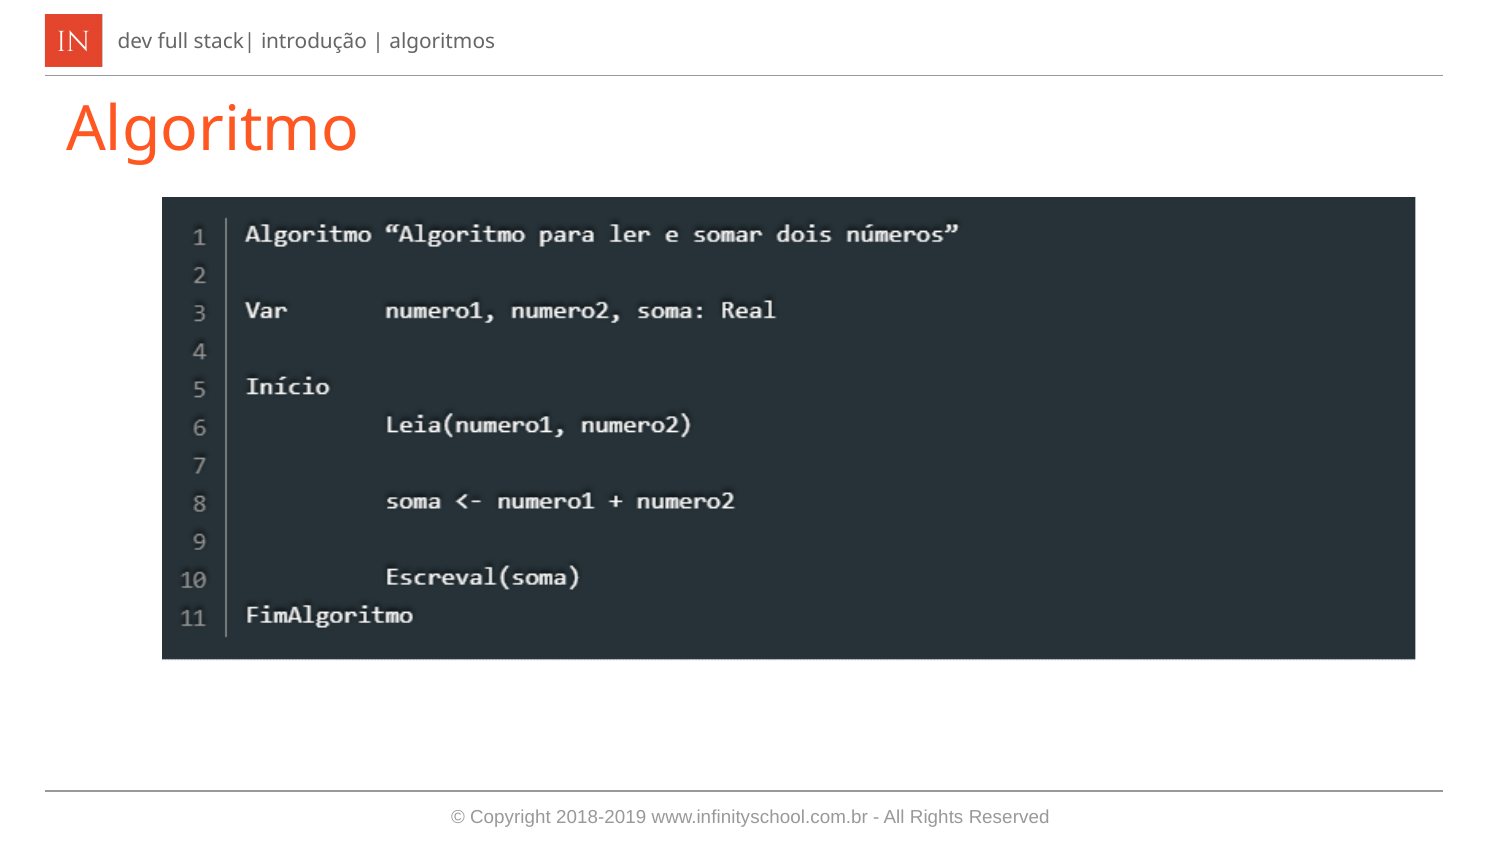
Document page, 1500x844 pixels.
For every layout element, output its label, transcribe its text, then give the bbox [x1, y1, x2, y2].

picture [161, 196, 1416, 662]
text_box Algoritmo [51, 72, 1449, 167]
picture [44, 14, 109, 75]
